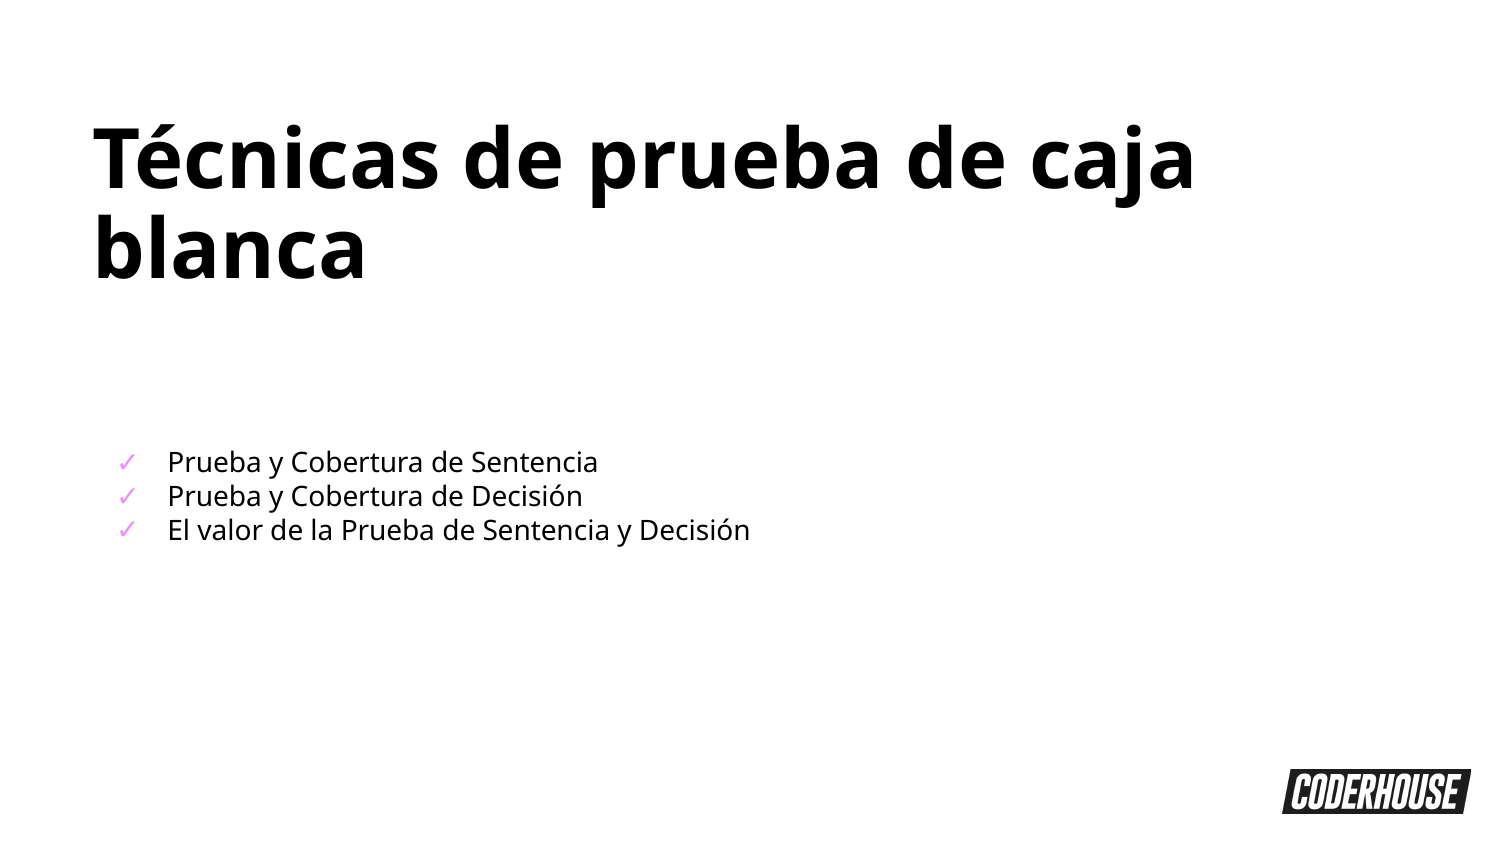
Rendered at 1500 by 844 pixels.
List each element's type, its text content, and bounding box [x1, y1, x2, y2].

text_box Prueba y Cobertura de Sentencia Prueba y Cobertura de Decisión El valor de la Prueba de Sentencia y Decisión [77, 429, 1273, 561]
picture [1281, 769, 1471, 814]
text_box Técnicas de prueba de caja blanca [77, 101, 1414, 312]
